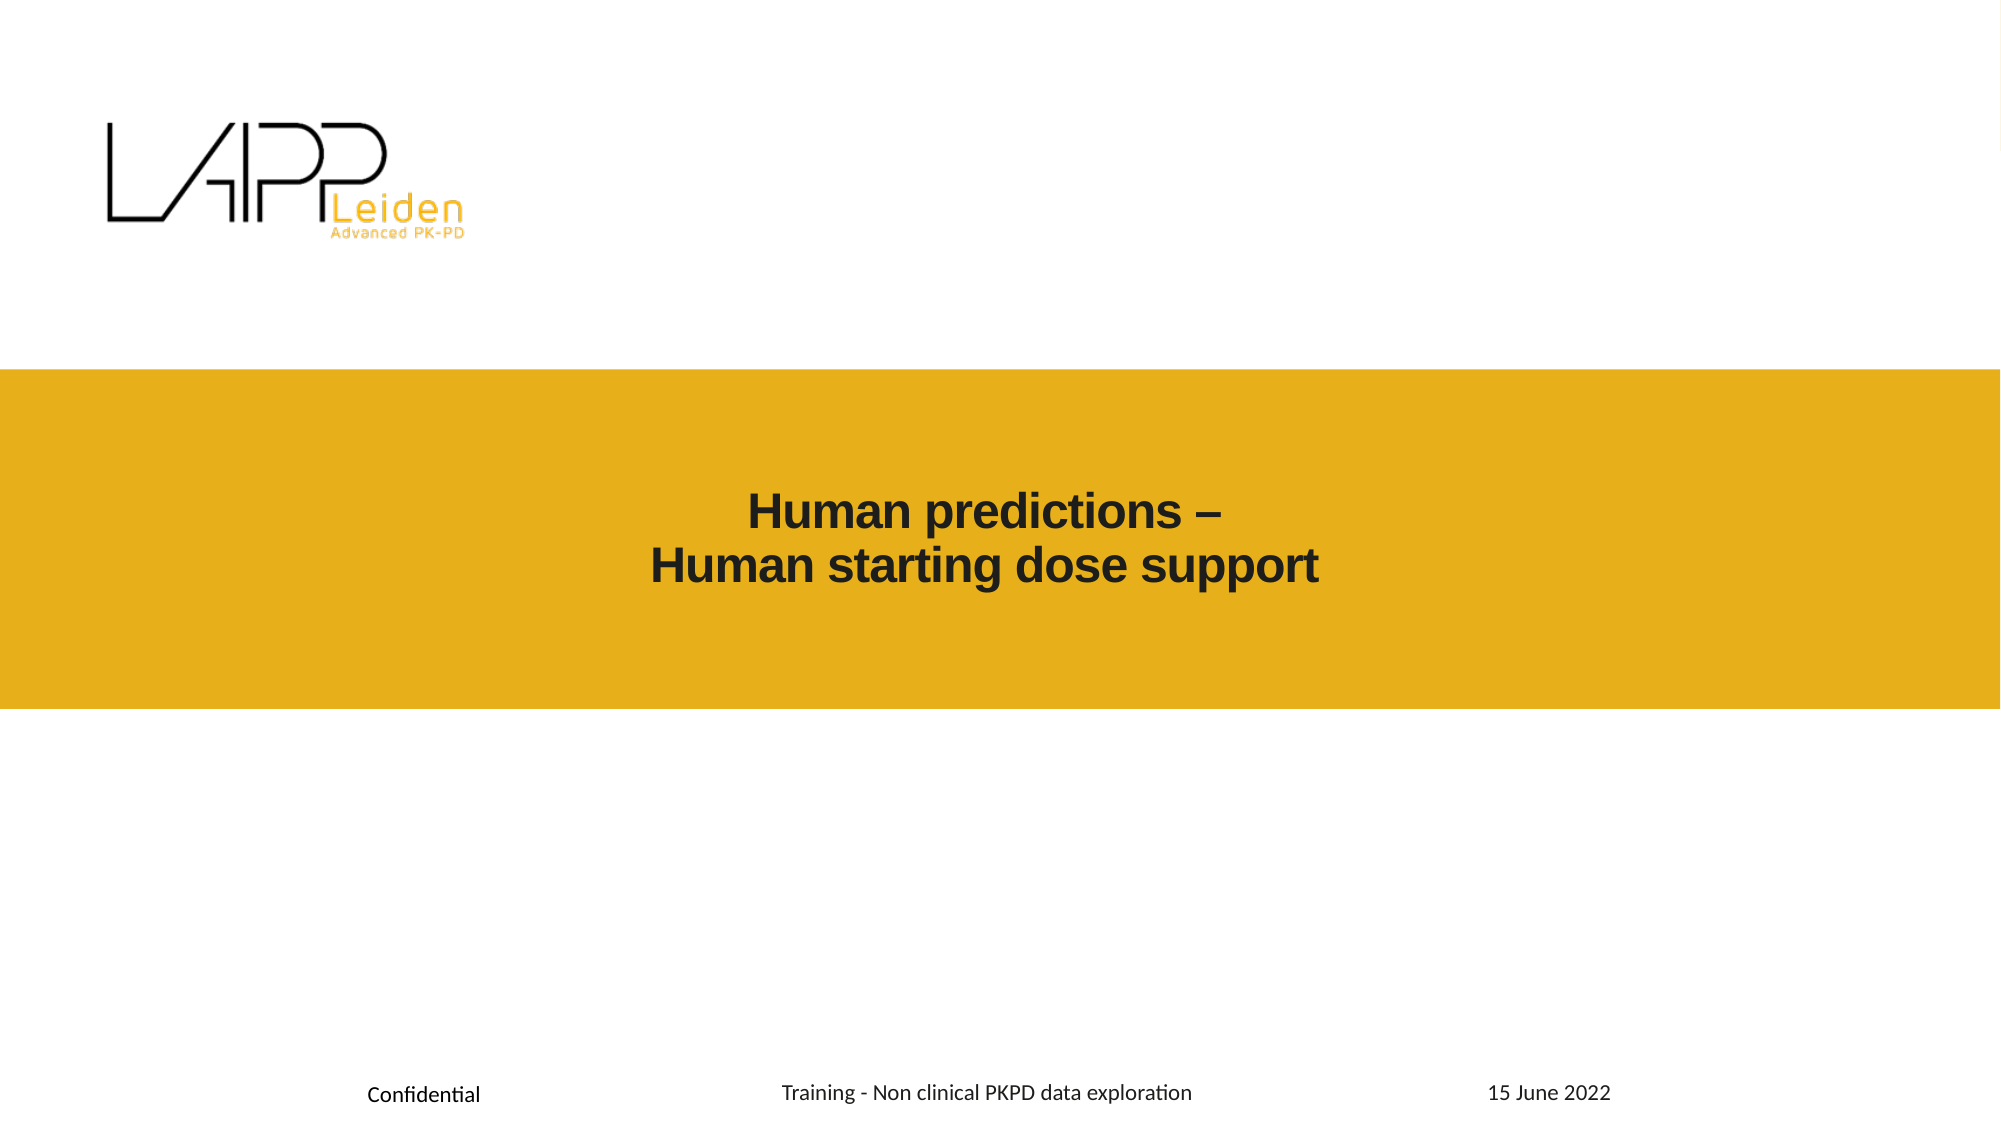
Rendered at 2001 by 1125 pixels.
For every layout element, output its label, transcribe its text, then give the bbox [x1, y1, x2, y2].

title Human predictions – Human starting dose support [122, 484, 1848, 594]
picture [27, 27, 537, 322]
footer Training - Non clinical PKPD data exploration [535, 1061, 1440, 1122]
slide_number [1437, 1060, 1662, 1121]
